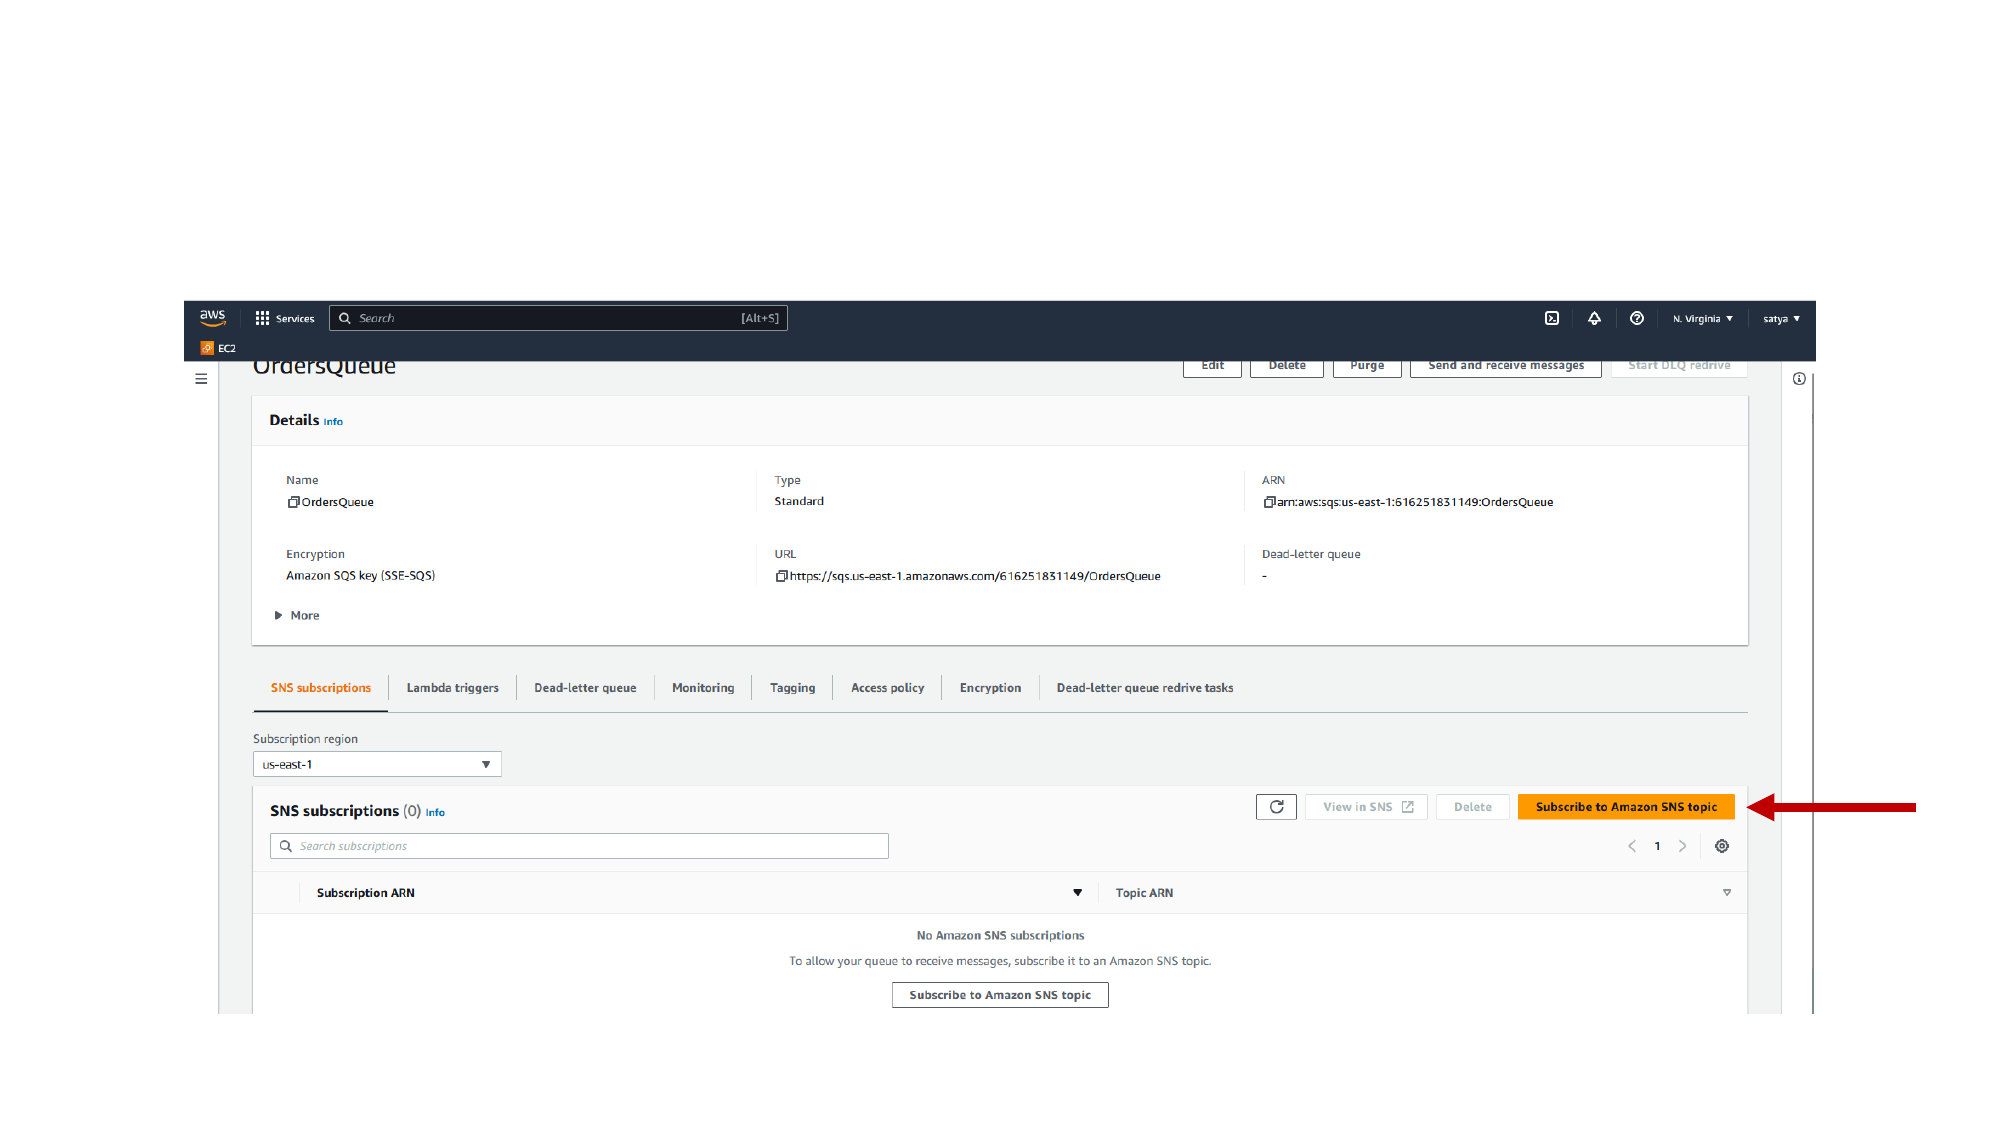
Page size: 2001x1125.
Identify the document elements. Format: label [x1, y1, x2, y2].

list [184, 299, 1816, 1014]
